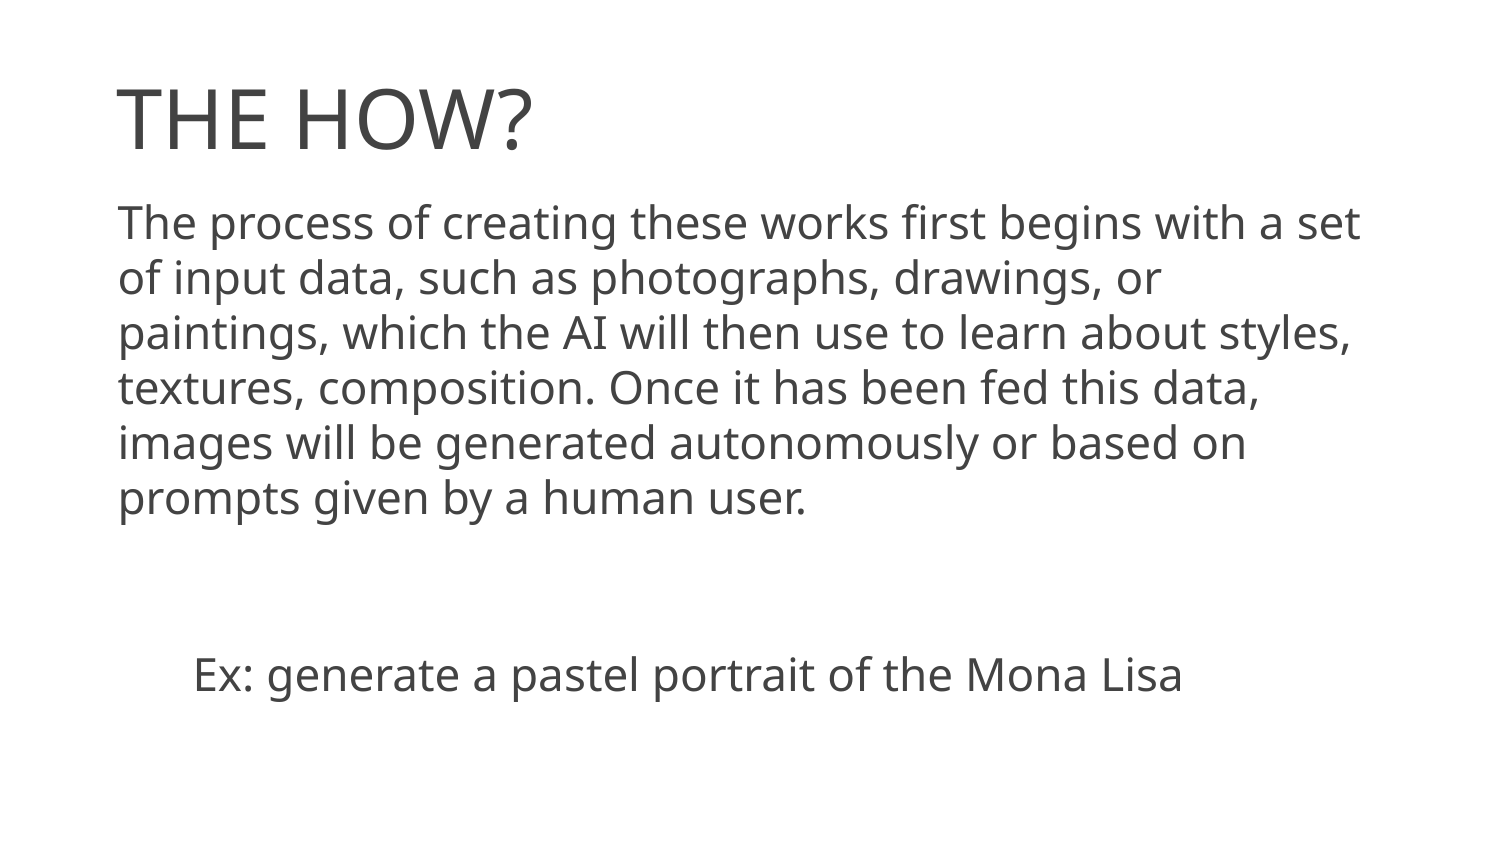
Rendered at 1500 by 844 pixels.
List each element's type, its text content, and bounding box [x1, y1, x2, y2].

title THE HOW? [101, 51, 1365, 157]
subtitle The process of creating these works first begins with a set of input data, such as photographs, drawings, or paintings, which the AI will then use to learn about styles, textures, composition. Once it has been fed this data, images will be generated autonomously or based on prompts given by a human user. Ex: generate a pastel portrait of the Mona Lisa [102, 178, 1383, 679]
